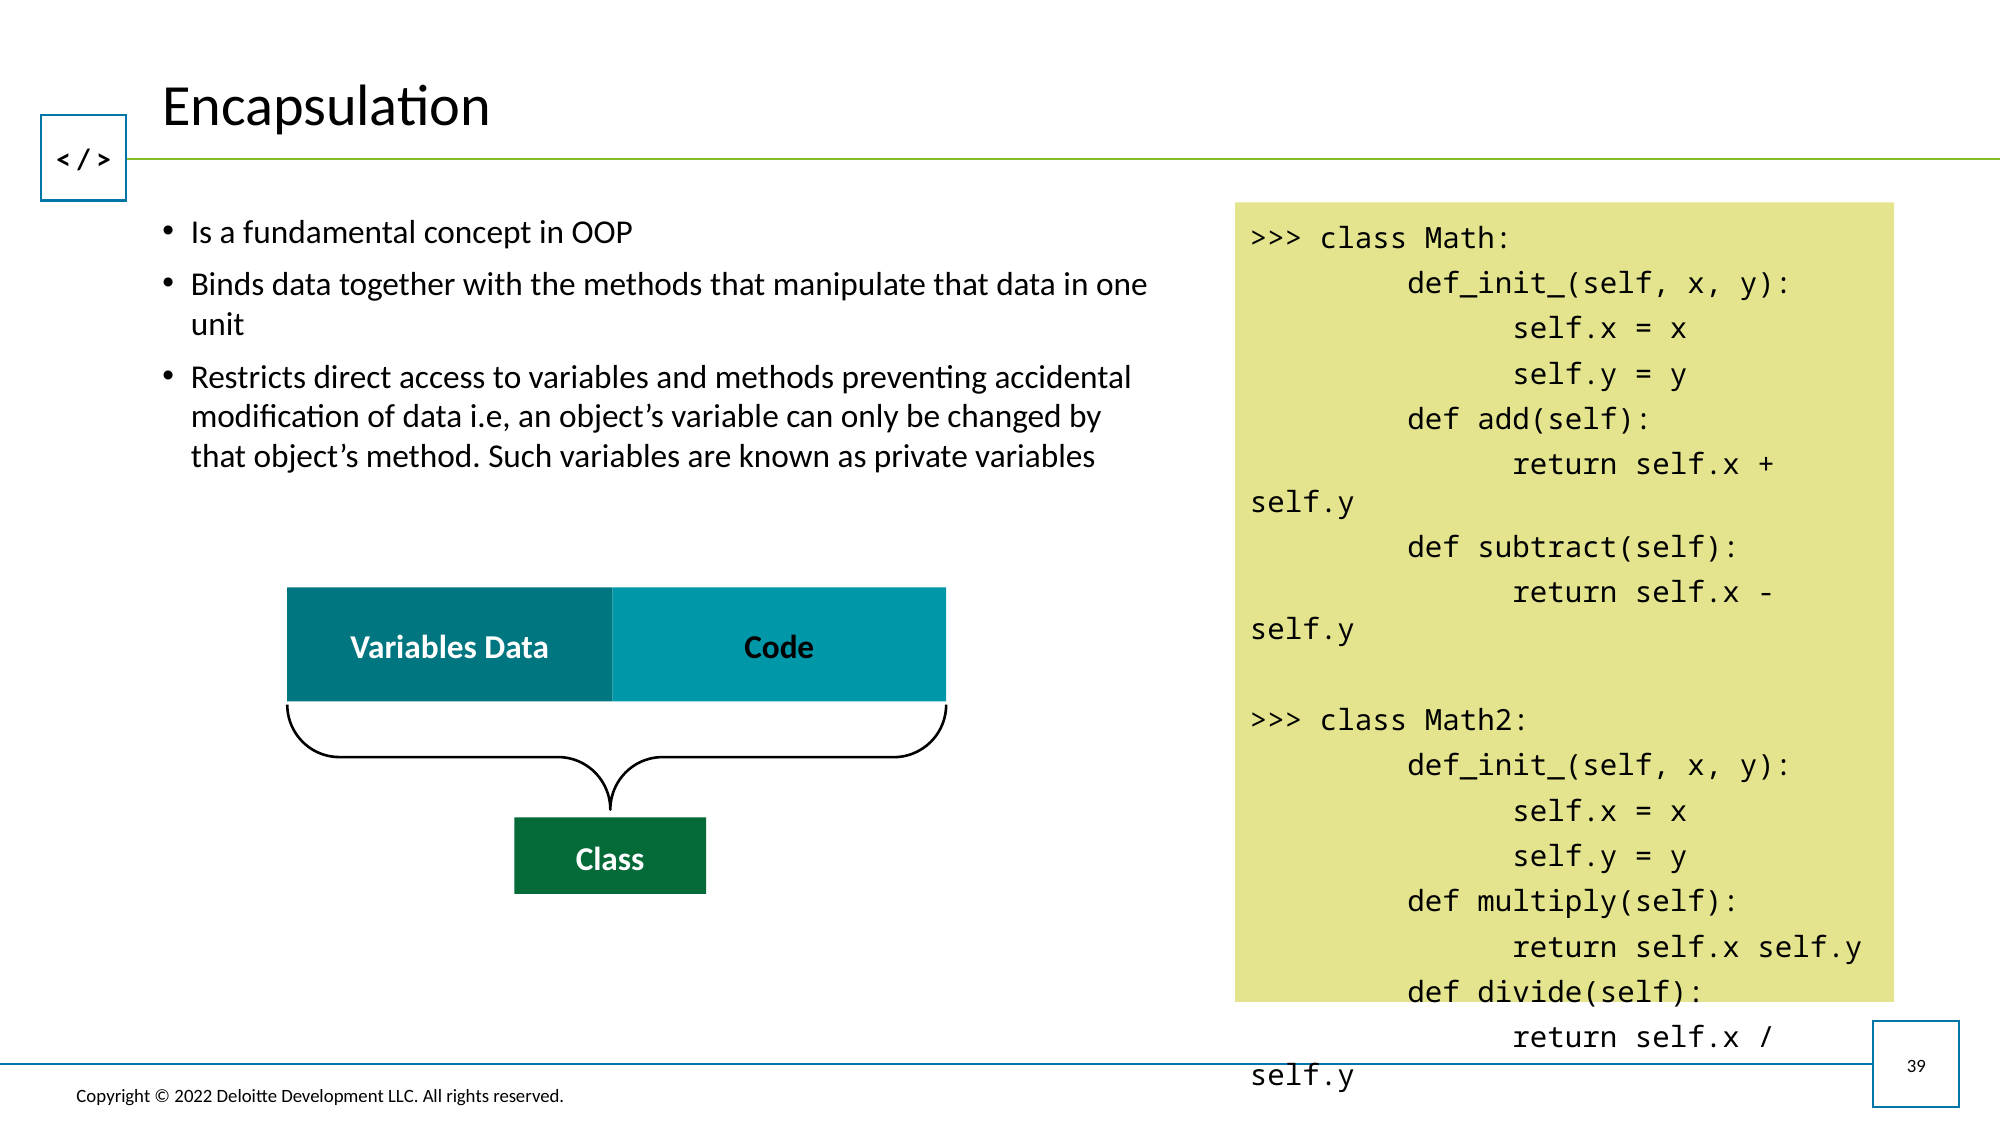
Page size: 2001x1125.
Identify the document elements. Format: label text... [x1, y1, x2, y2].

text_box Is a fundamental concept in OOP Binds data together with the methods that manipulate that data in one unit Restricts direct access to variables and methods preventing accidental modification of data i.e, an object’s variable can only be changed by that object’s method. Such variables are known as private variables [147, 202, 1165, 482]
slide_number 39 [1873, 1046, 1959, 1085]
text_box >>> class Math: def_init_(self, x, y): self.x = x self.y = y def add(self): return self.x + self.y def subtract(self): return self.x - self.y >>> class Math2: def_init_(self, x, y): self.x = x self.y = y def multiply(self): return self.x self.y def divide(self): return self.x / self.y [1235, 202, 1895, 1002]
title Encapsulation [147, 45, 1840, 159]
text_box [286, 587, 947, 895]
